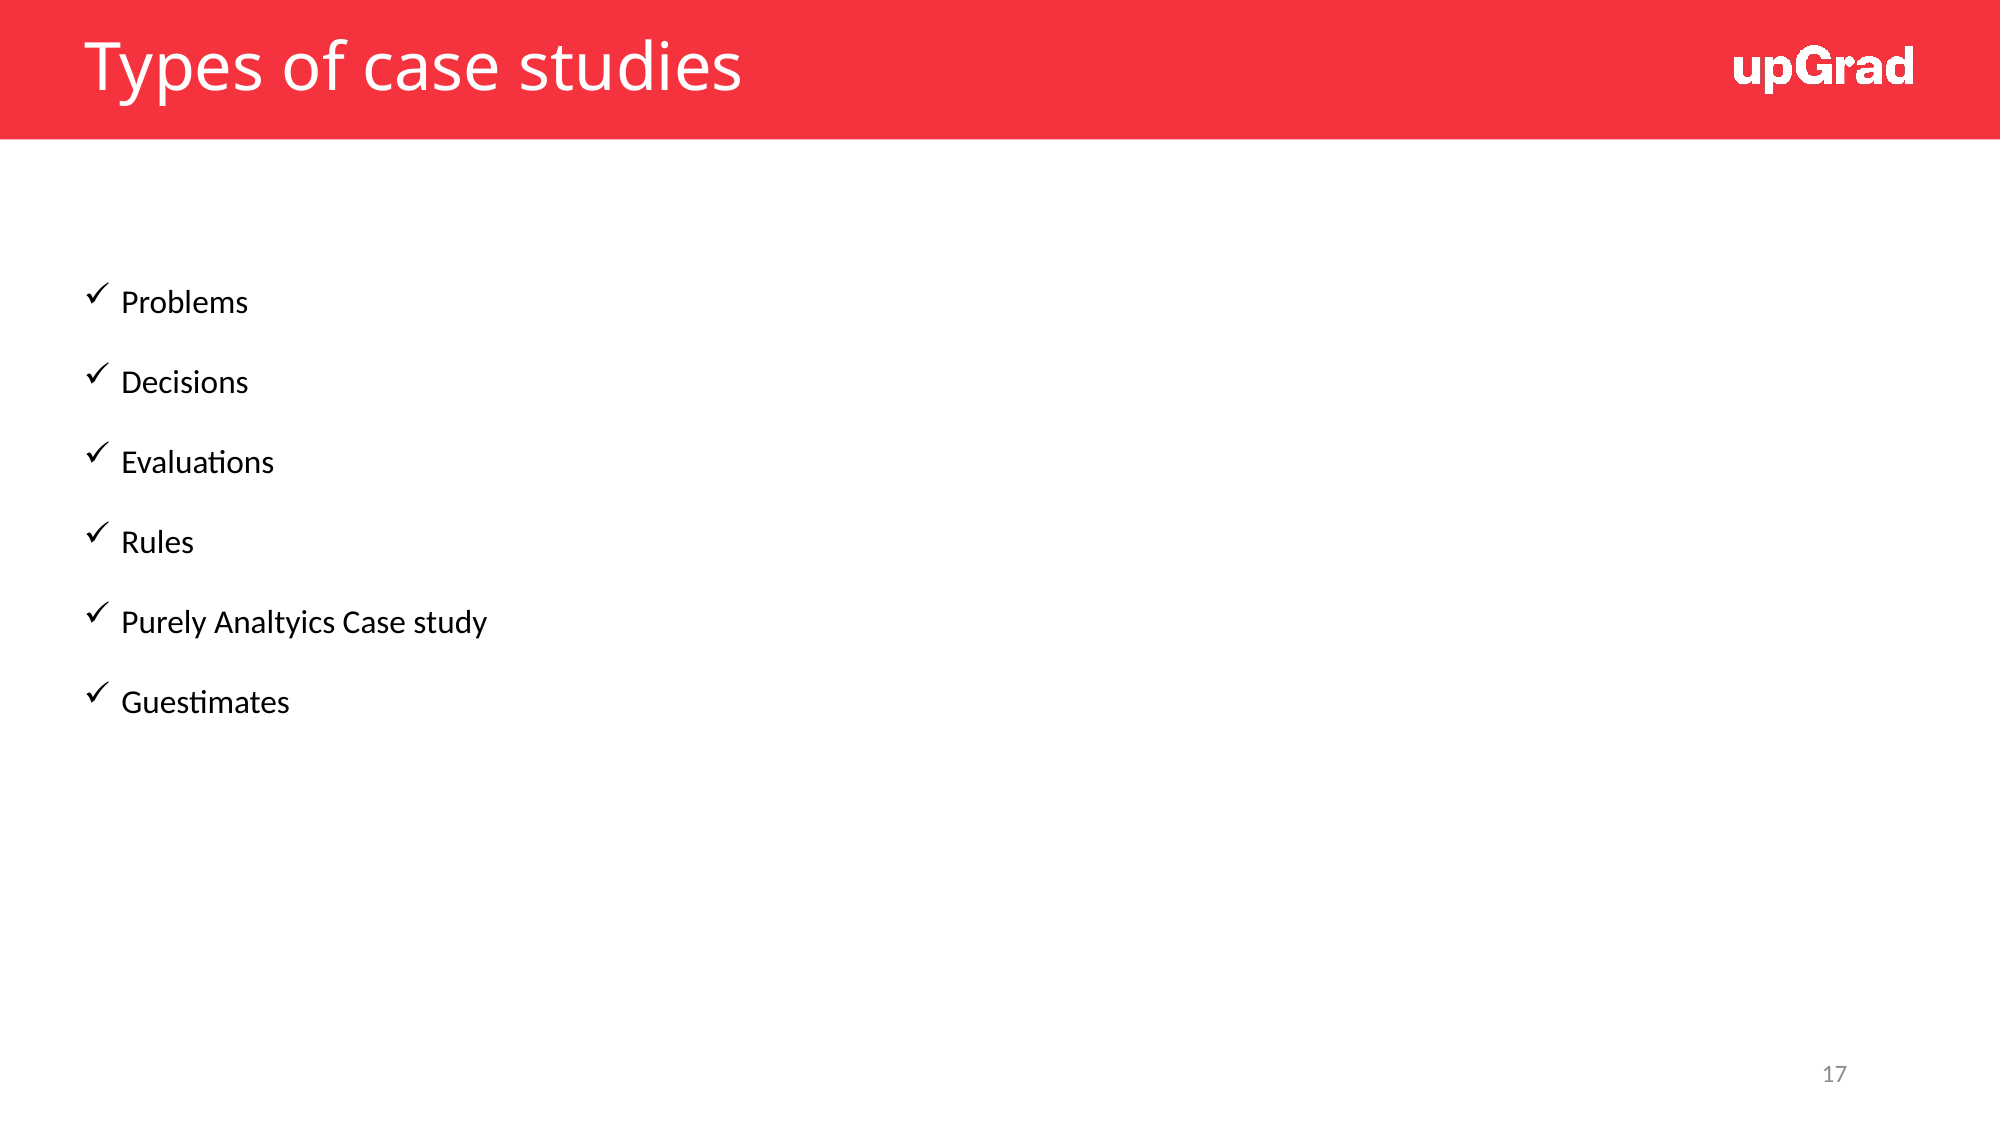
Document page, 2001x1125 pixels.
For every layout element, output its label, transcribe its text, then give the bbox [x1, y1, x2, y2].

text_box Problems Decisions Evaluations Rules Purely Analtyics Case study Guestimates [69, 273, 1655, 727]
title Types of case studies [69, 26, 887, 111]
slide_number 17 [1412, 1042, 1863, 1103]
picture [1734, 45, 1913, 94]
